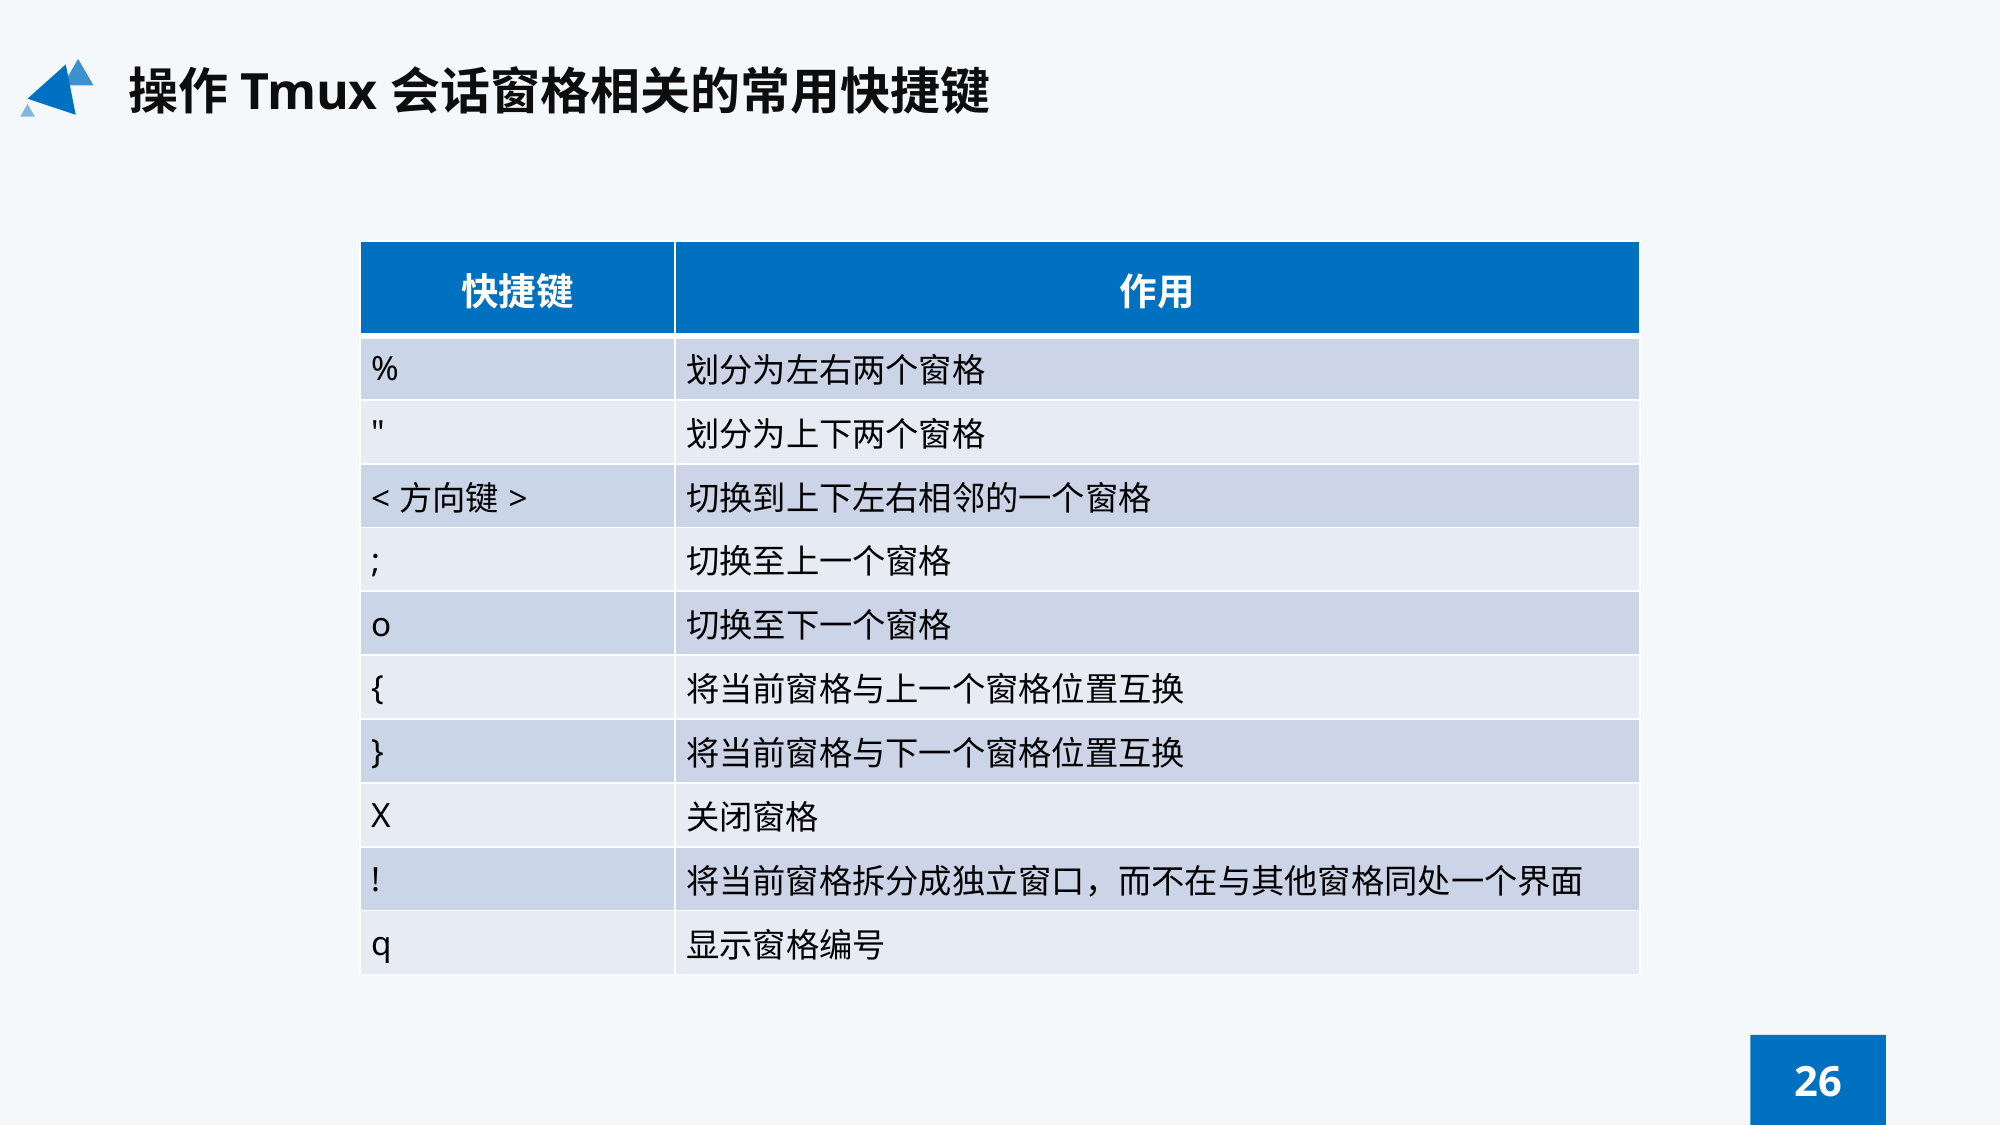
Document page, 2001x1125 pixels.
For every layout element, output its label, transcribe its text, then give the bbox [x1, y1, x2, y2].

table_cell 显示窗格编号 [676, 911, 1639, 974]
table_cell o [361, 592, 674, 654]
table_cell <方向键> [361, 465, 674, 527]
table_cell 将当前窗格与下一个窗格位置互换 [676, 720, 1639, 782]
table_cell 切换至下一个窗格 [676, 592, 1639, 654]
table_cell { [361, 656, 674, 718]
table_cell " [361, 401, 674, 463]
table_cell ; [361, 528, 674, 590]
table_cell q [361, 911, 674, 974]
table_cell 切换到上下左右相邻的一个窗格 [676, 465, 1639, 527]
table_cell 划分为左右两个窗格 [676, 339, 1639, 399]
table_cell 将当前窗格拆分成独立窗口，而不在与其他窗格同处一个界面 [676, 848, 1639, 910]
table_cell % [361, 339, 674, 399]
text_box 操作Tmux会话窗格相关的常用快捷键 [113, 52, 1086, 127]
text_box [20, 58, 94, 117]
table_cell 关闭窗格 [676, 784, 1639, 846]
table_cell 将当前窗格与上一个窗格位置互换 [676, 656, 1639, 718]
table_header 快捷键 [361, 242, 674, 333]
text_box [1750, 1034, 1886, 1125]
table_cell 切换至上一个窗格 [676, 528, 1639, 590]
table_cell } [361, 720, 674, 782]
table_header 作用 [676, 242, 1639, 333]
table_cell 划分为上下两个窗格 [676, 401, 1639, 463]
table_cell ! [361, 848, 674, 910]
table_cell X [361, 784, 674, 846]
